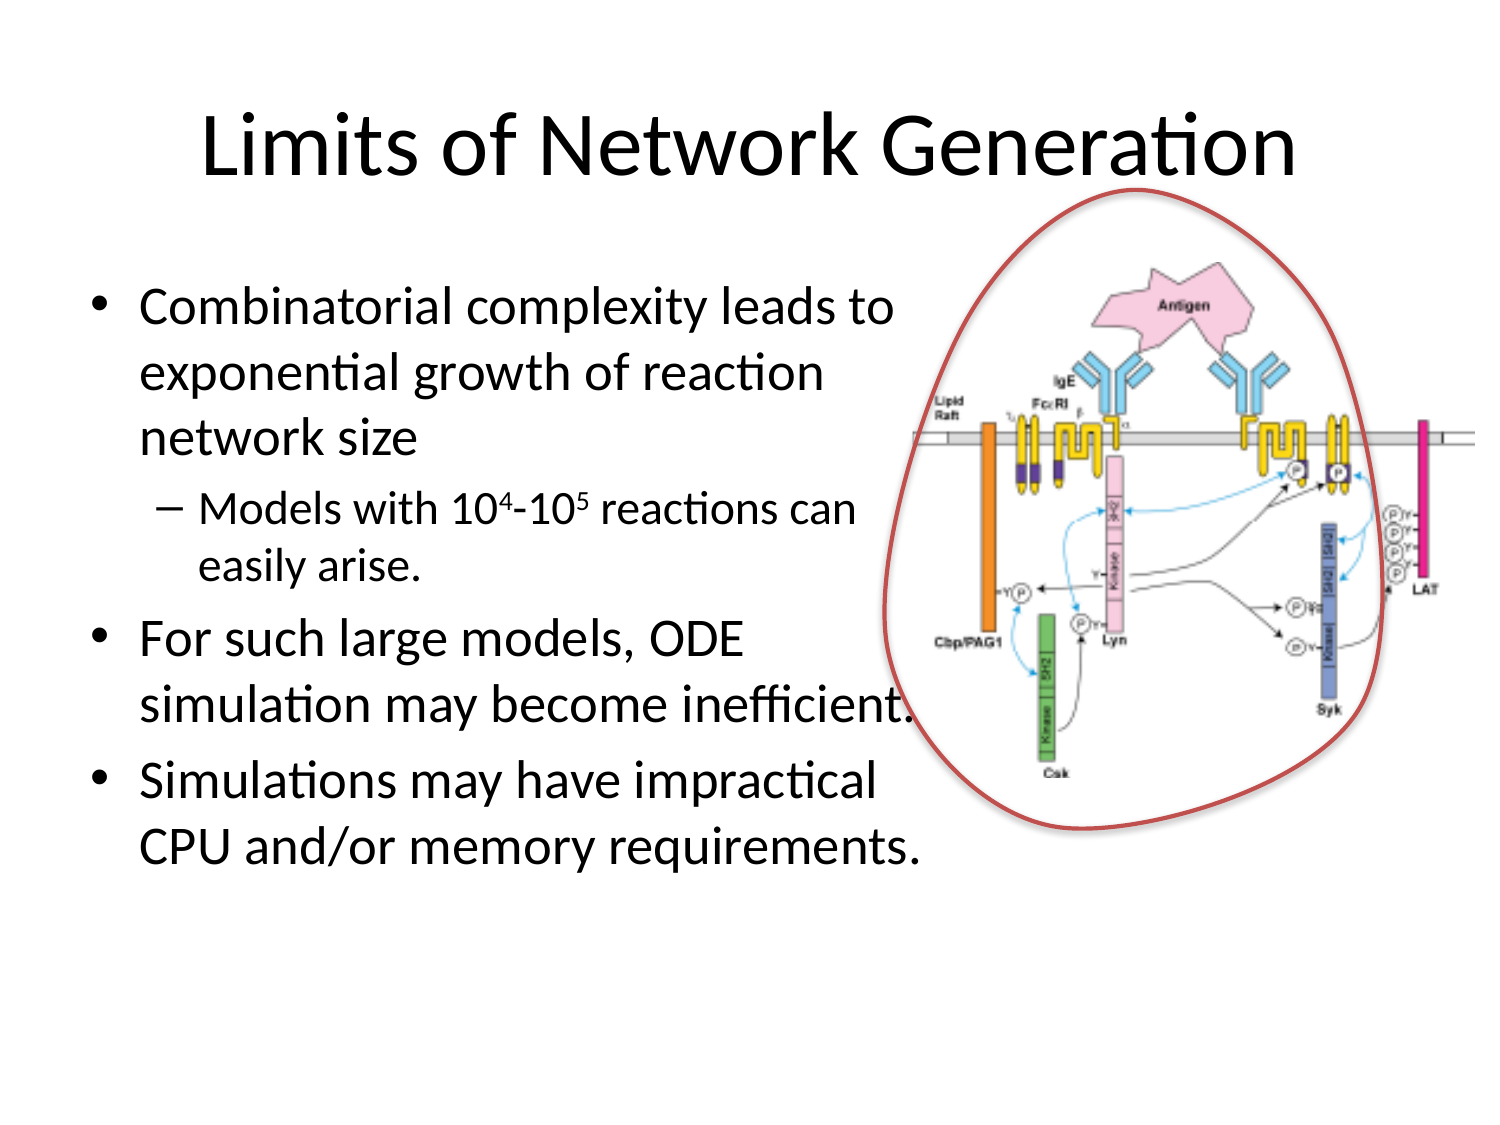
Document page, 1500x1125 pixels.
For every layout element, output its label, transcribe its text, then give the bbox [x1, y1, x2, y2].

title Limits of Network Generation [75, 45, 1425, 233]
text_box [912, 262, 1476, 778]
text_box [883, 469, 907, 707]
list Combinatorial complexity leads to exponential growth of reaction network size Models with 104-105 reactions can easily arise. For such large models, ODE simulation may become inefficient. Simulations may have impractical CPU and/or memory requirements. [75, 262, 950, 1005]
text_box [1008, 189, 1279, 260]
text_box [972, 787, 1260, 830]
